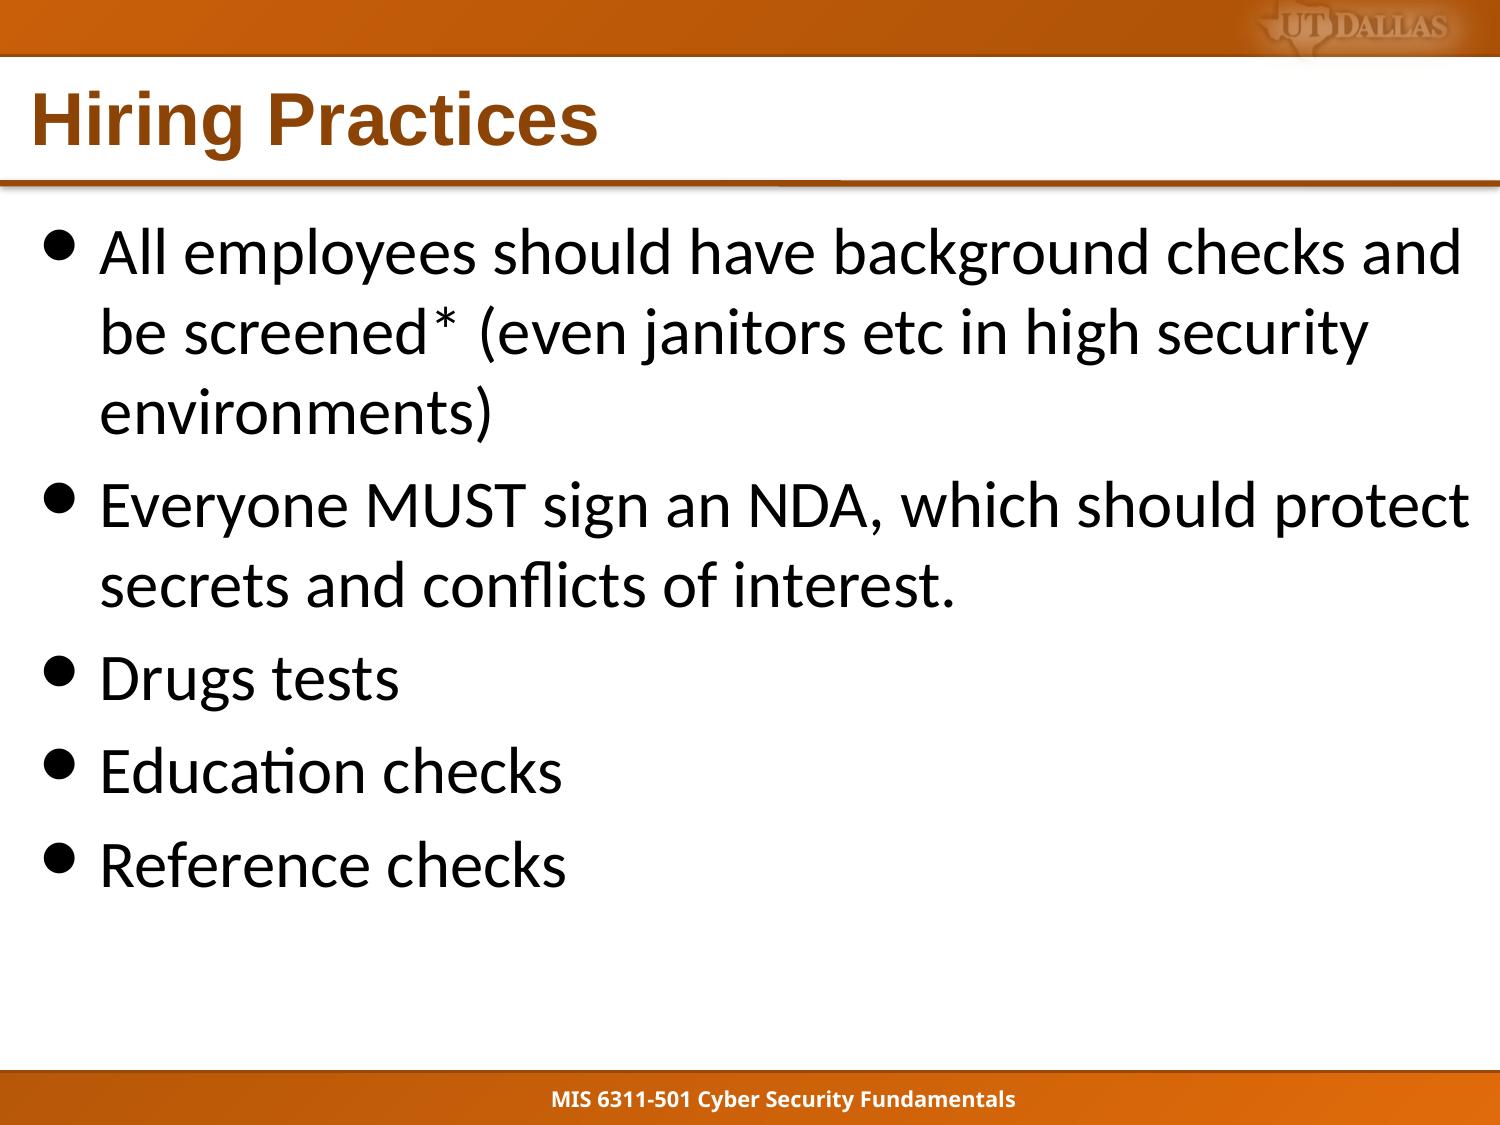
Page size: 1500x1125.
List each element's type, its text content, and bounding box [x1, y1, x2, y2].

title Hiring Practices [0, 64, 1500, 178]
picture [1218, 0, 1500, 64]
list All employees should have background checks and be screened* (even janitors etc in high security environments) Everyone MUST sign an NDA, which should protect secrets and conflicts of interest. Drugs tests Education checks Reference checks [24, 199, 1500, 1077]
